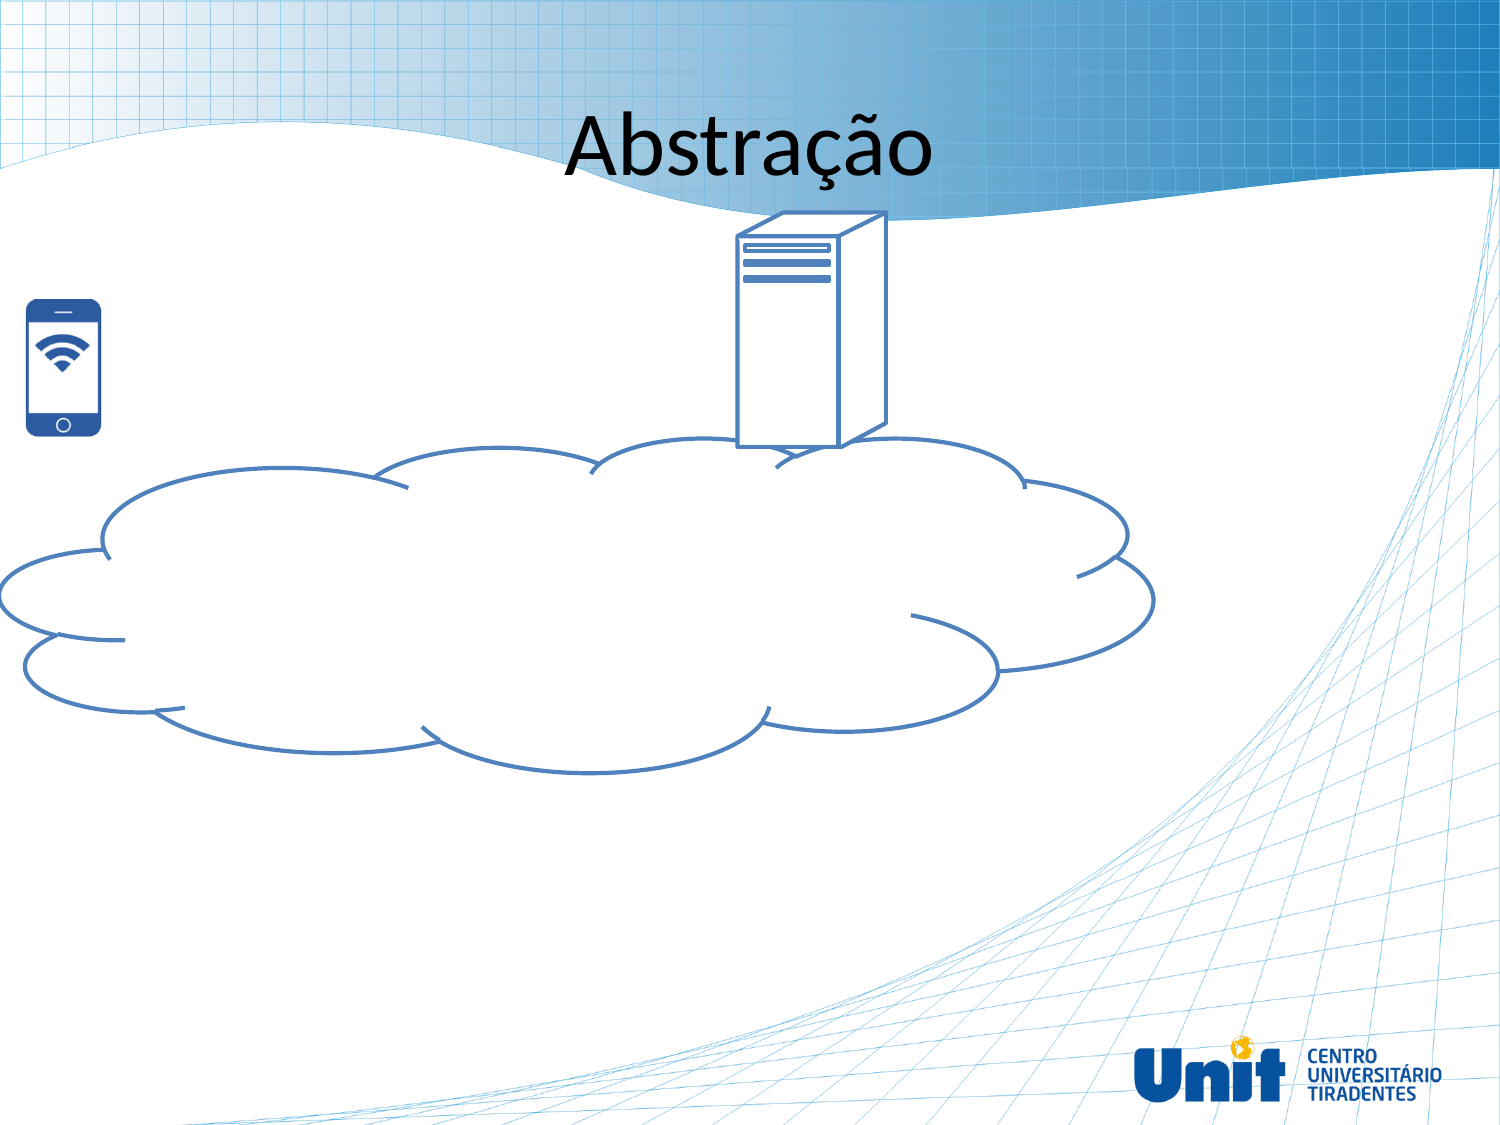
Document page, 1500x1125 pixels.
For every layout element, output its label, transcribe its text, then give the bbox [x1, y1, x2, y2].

picture [0, 0, 1500, 1125]
title Abstração [74, 44, 1426, 233]
text_box [735, 210, 888, 449]
picture [787, 449, 806, 453]
text_box [0, 436, 1156, 776]
